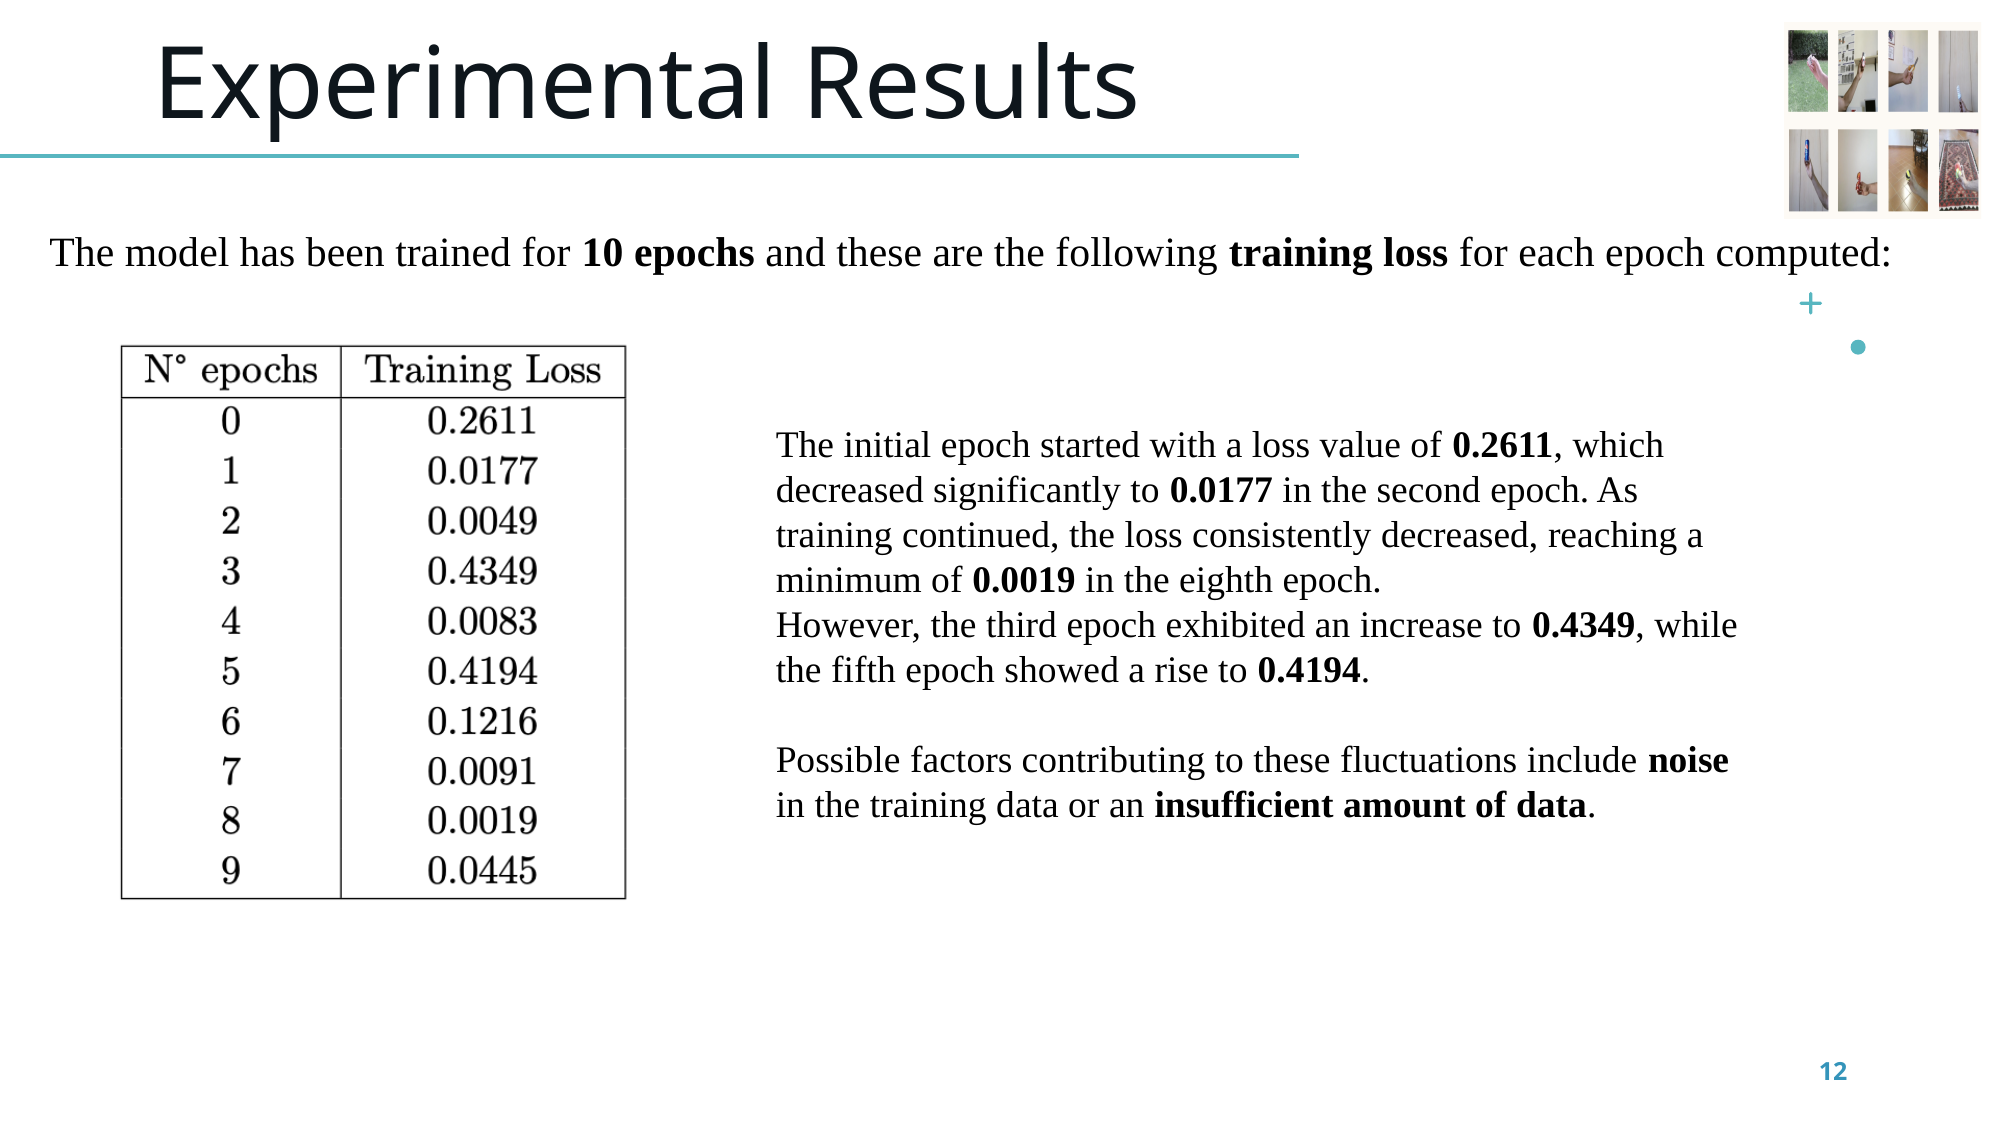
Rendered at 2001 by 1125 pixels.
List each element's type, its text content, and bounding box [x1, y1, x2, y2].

picture [99, 326, 642, 923]
slide_number 12 [1412, 1042, 1863, 1103]
title Experimental Results [138, 28, 1616, 149]
text_box The model has been trained for 10 epochs and these are the following training loss for each epoch computed: [34, 217, 1966, 283]
text_box The initial epoch started with a loss value of 0.2611, which decreased significantly to 0.0177 in the second epoch. As training continued, the loss consistently decreased, reaching a minimum of 0.0019 in the eighth epoch. However, the third epoch exhibited an increase to 0.4349, while the fifth epoch showed a rise to 0.4194. Possible factors contributing to these fluctuations include noise in the training data or an insufficient amount of data. [761, 412, 1764, 833]
picture [1784, 22, 1982, 219]
